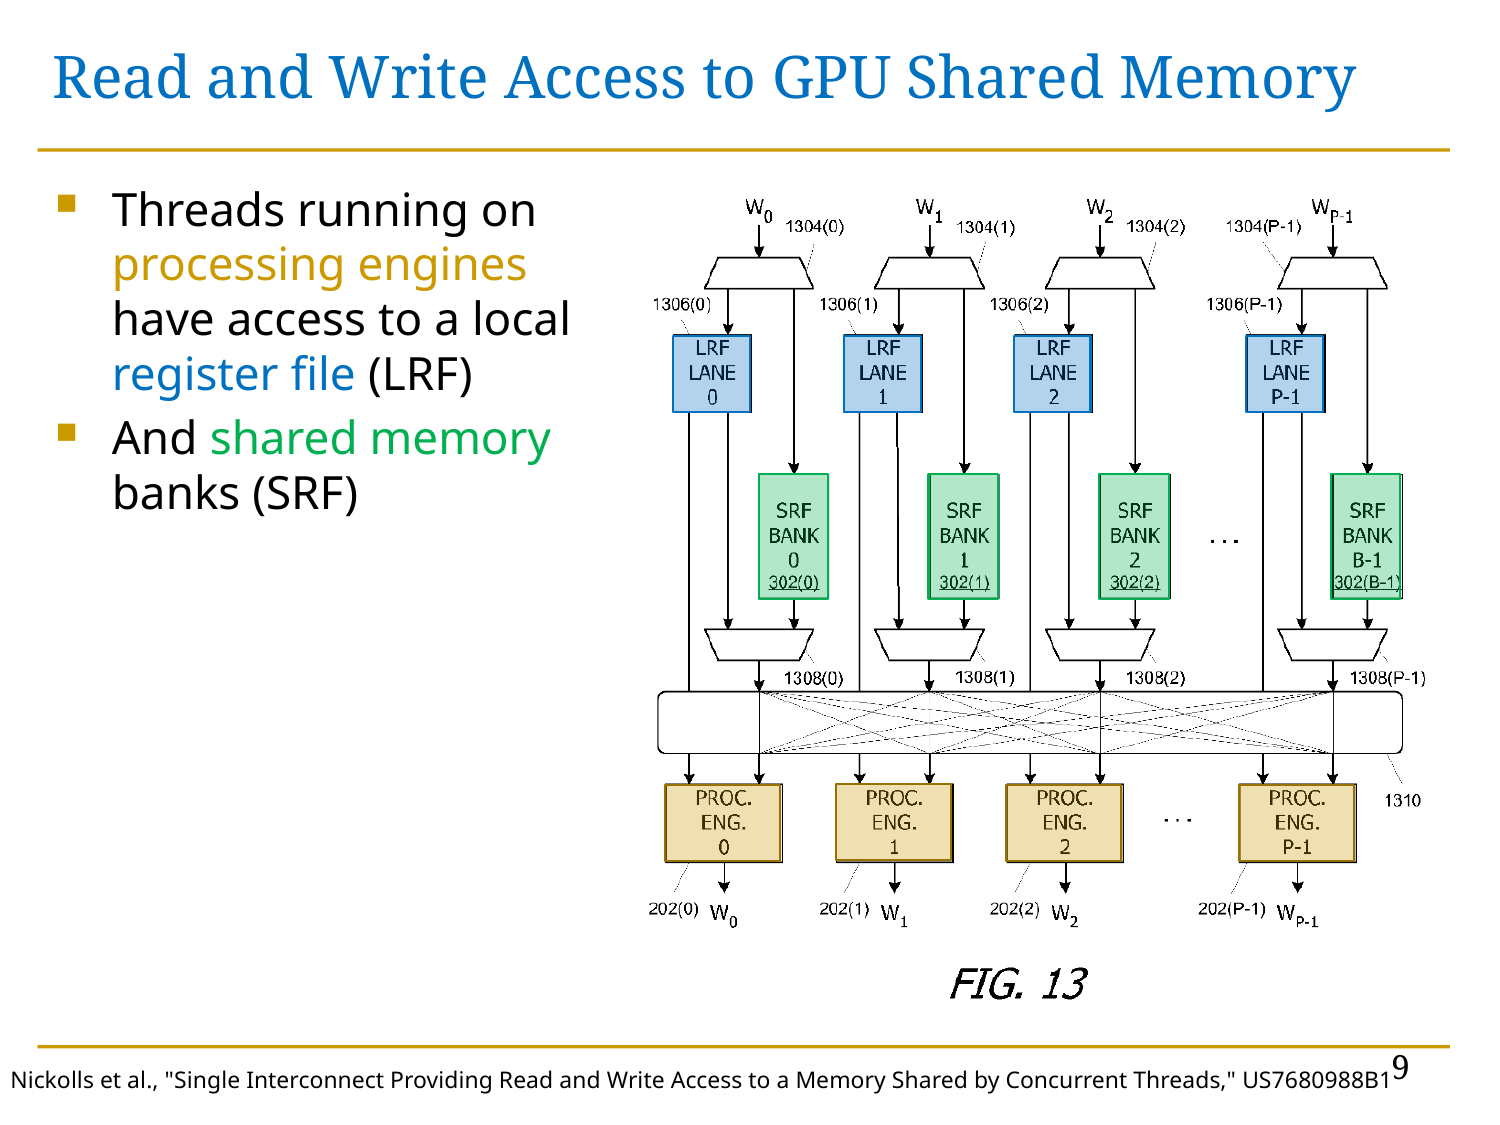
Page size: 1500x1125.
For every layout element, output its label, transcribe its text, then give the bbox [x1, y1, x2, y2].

list Threads running on processing engines have access to a local register file (LRF) And shared memory banks (SRF) [40, 172, 611, 916]
slide_number 9 [1074, 1023, 1426, 1100]
text_box Nickolls et al., "Single Interconnect Providing Read and Write Access to a Memory Shared by Concurrent Threads," US7680988B1 [0, 1058, 1410, 1101]
picture [619, 172, 1447, 1015]
title Read and Write Access to GPU Shared Memory [37, 0, 1451, 150]
